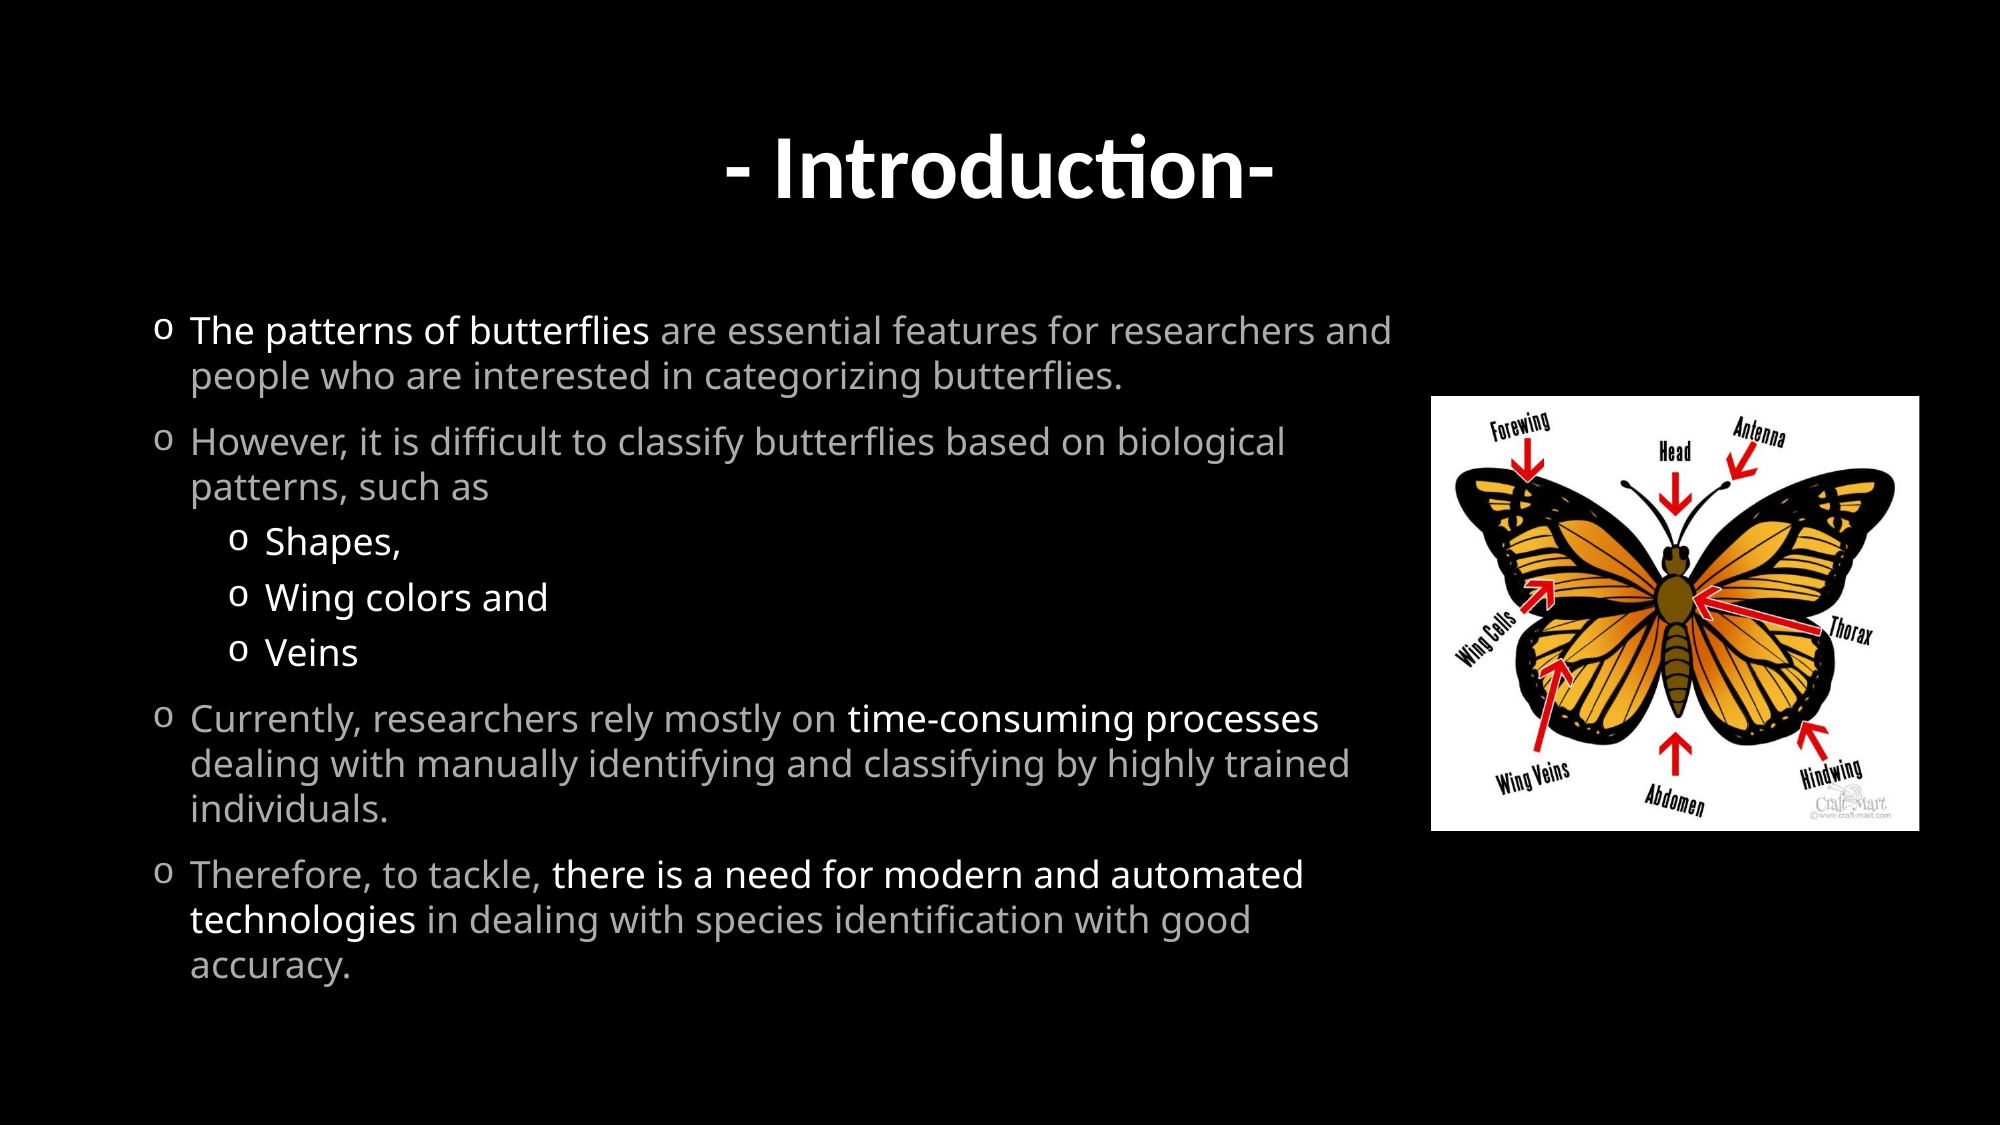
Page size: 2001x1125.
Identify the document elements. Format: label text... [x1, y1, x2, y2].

picture [1430, 395, 1920, 831]
title - Introduction- [137, 59, 1863, 278]
list The patterns of butterﬂies are essential features for researchers and people who are interested in categorizing butterﬂies. However, it is difficult to classify butterﬂies based on biological patterns, such as Shapes, Wing colors and Veins Currently, researchers rely mostly on time-consuming processes dealing with manually identifying and classifying by highly trained individuals. Therefore, to tackle, there is a need for modern and automated technologies in dealing with species identiﬁcation with good accuracy. [137, 299, 1432, 1014]
